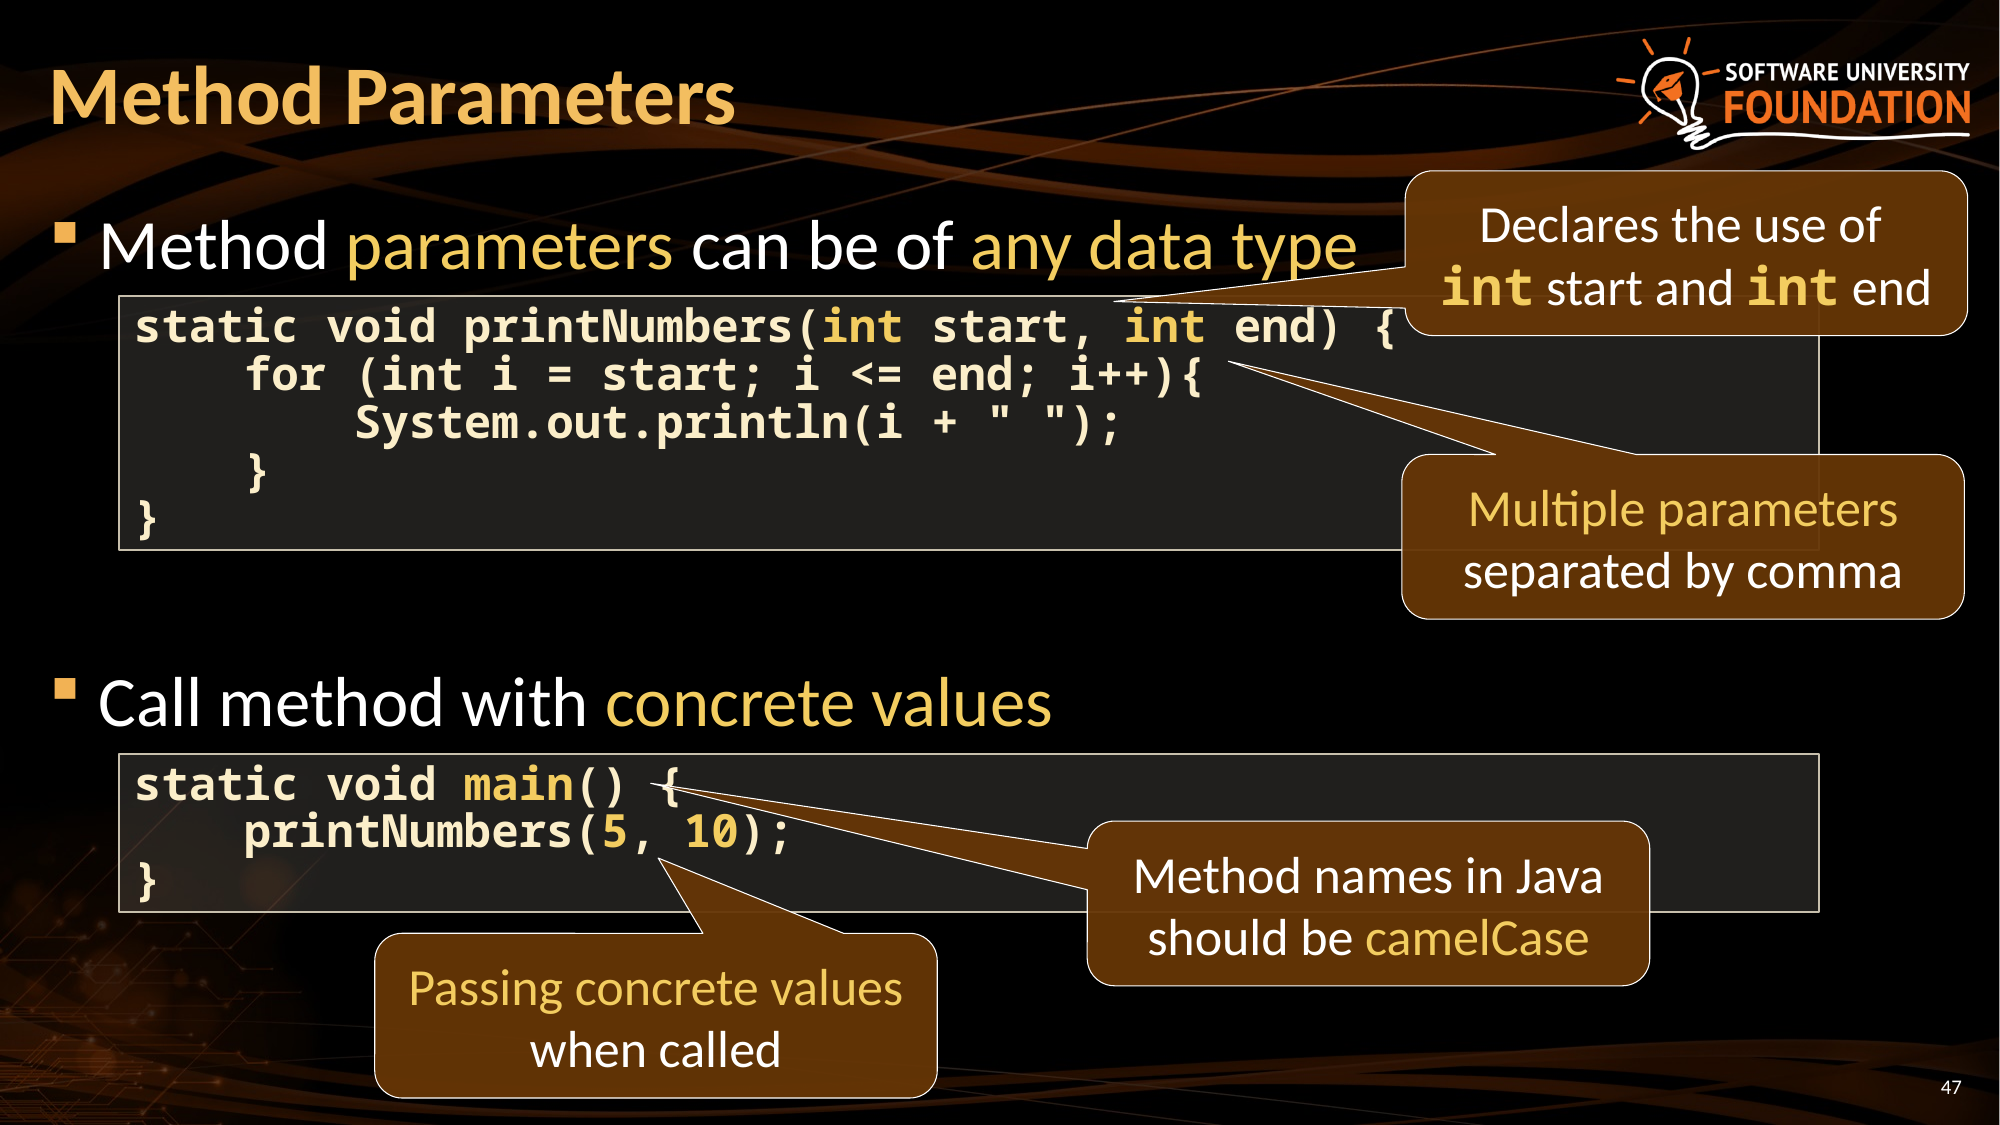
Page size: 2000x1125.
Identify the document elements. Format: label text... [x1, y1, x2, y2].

text_box Declares the use of int start and int end [1113, 170, 1968, 336]
list Method parameters can be of any data type Call method with concrete values [31, 189, 1968, 1103]
text_box static void printNumbers(int start, int end) { for (int i = start; i <= end; i++){ System.out.println(i + " "); } } [119, 296, 1820, 551]
text_box Multiple parameters separated by comma [1228, 361, 1965, 620]
title Method Parameters [30, 6, 1602, 189]
picture [0, 0, 2000, 1125]
text_box Passing concrete values when called [374, 858, 938, 1099]
text_box static void main() { printNumbers(5, 10); } [119, 753, 1820, 913]
slide_number 47 [1897, 1070, 1968, 1103]
text_box Method names in Java should be camelCase [650, 783, 1650, 986]
